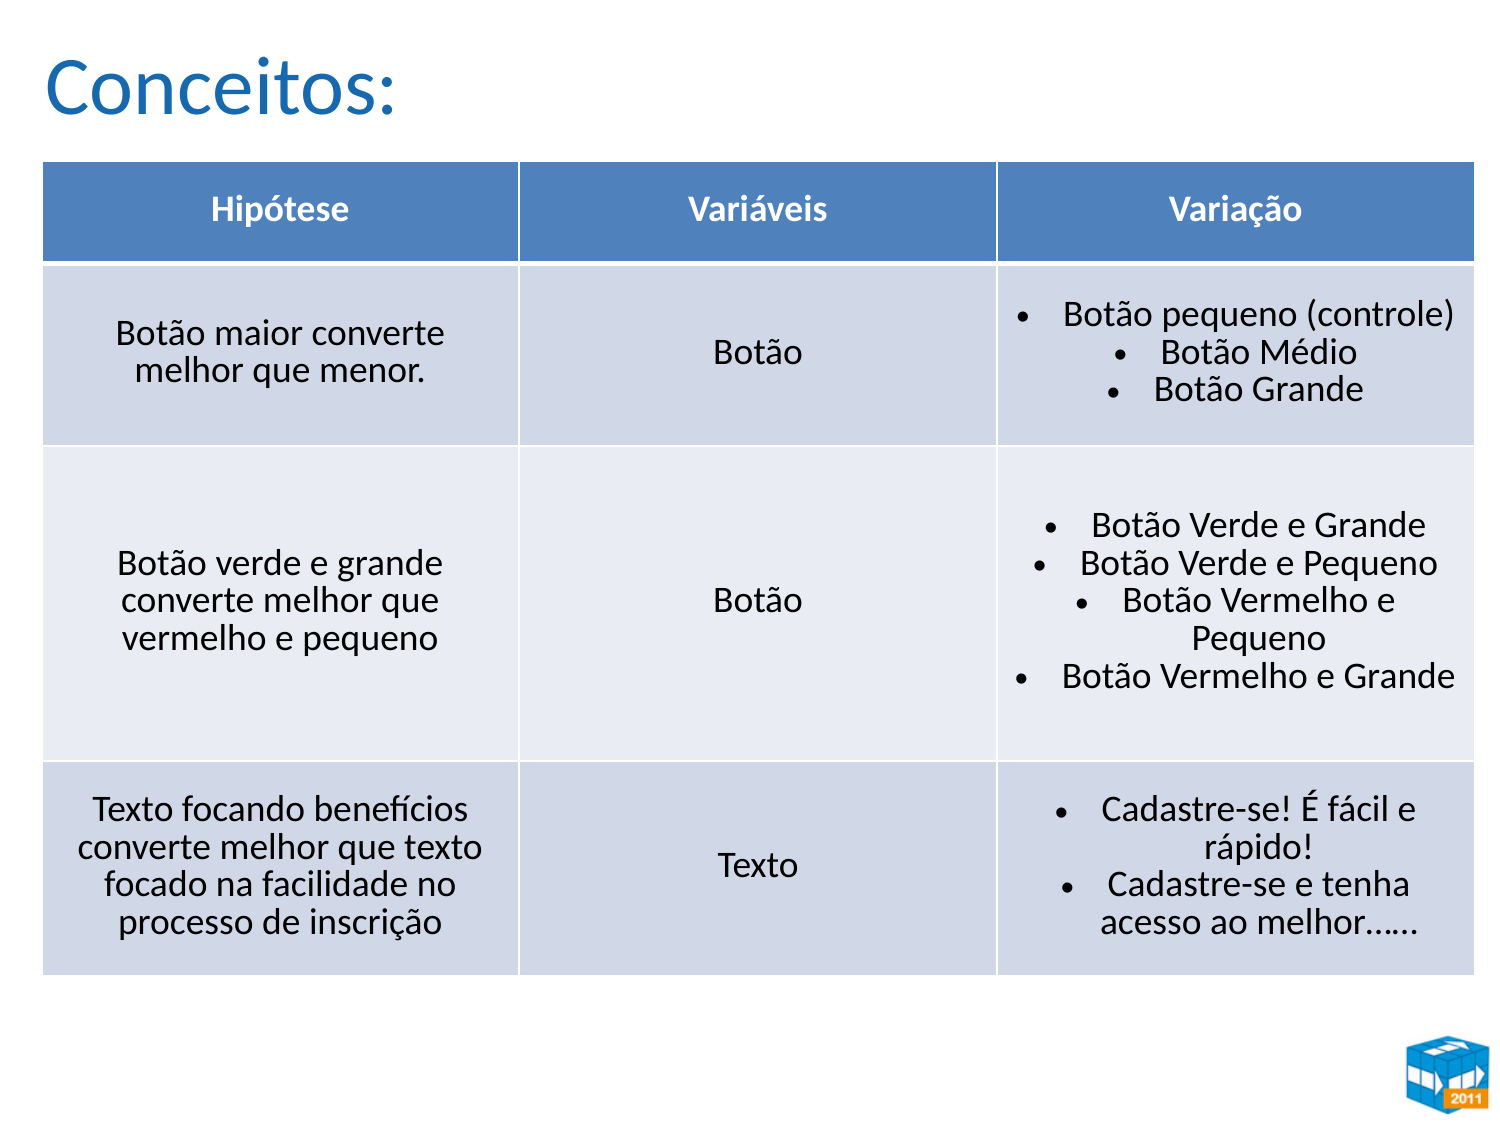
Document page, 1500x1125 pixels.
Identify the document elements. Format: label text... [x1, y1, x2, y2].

table_header Hipótese [43, 162, 518, 261]
table_cell Botão [520, 266, 996, 445]
table_cell Botão verde e grande converte melhor que vermelho e pequeno [43, 447, 518, 760]
text_box Conceitos: [30, 23, 1475, 123]
table_cell Botão pequeno (controle) Botão Médio Botão Grande [998, 266, 1474, 445]
table_header Variação [998, 162, 1474, 261]
table_cell Botão [520, 447, 996, 760]
table_cell Texto [520, 762, 996, 975]
table_cell Botão Verde e Grande Botão Verde e Pequeno Botão Vermelho e Pequeno Botão Vermelho e Grande [998, 447, 1474, 760]
picture [1402, 1029, 1492, 1119]
table_cell Botão maior converte melhor que menor. [43, 266, 518, 445]
table_cell Cadastre-se! É fácil e rápido! Cadastre-se e tenha acesso ao melhor…… [998, 762, 1474, 975]
table_cell Texto focando benefícios converte melhor que texto focado na facilidade no processo de inscrição [43, 762, 518, 975]
table_header Variáveis [520, 162, 996, 261]
